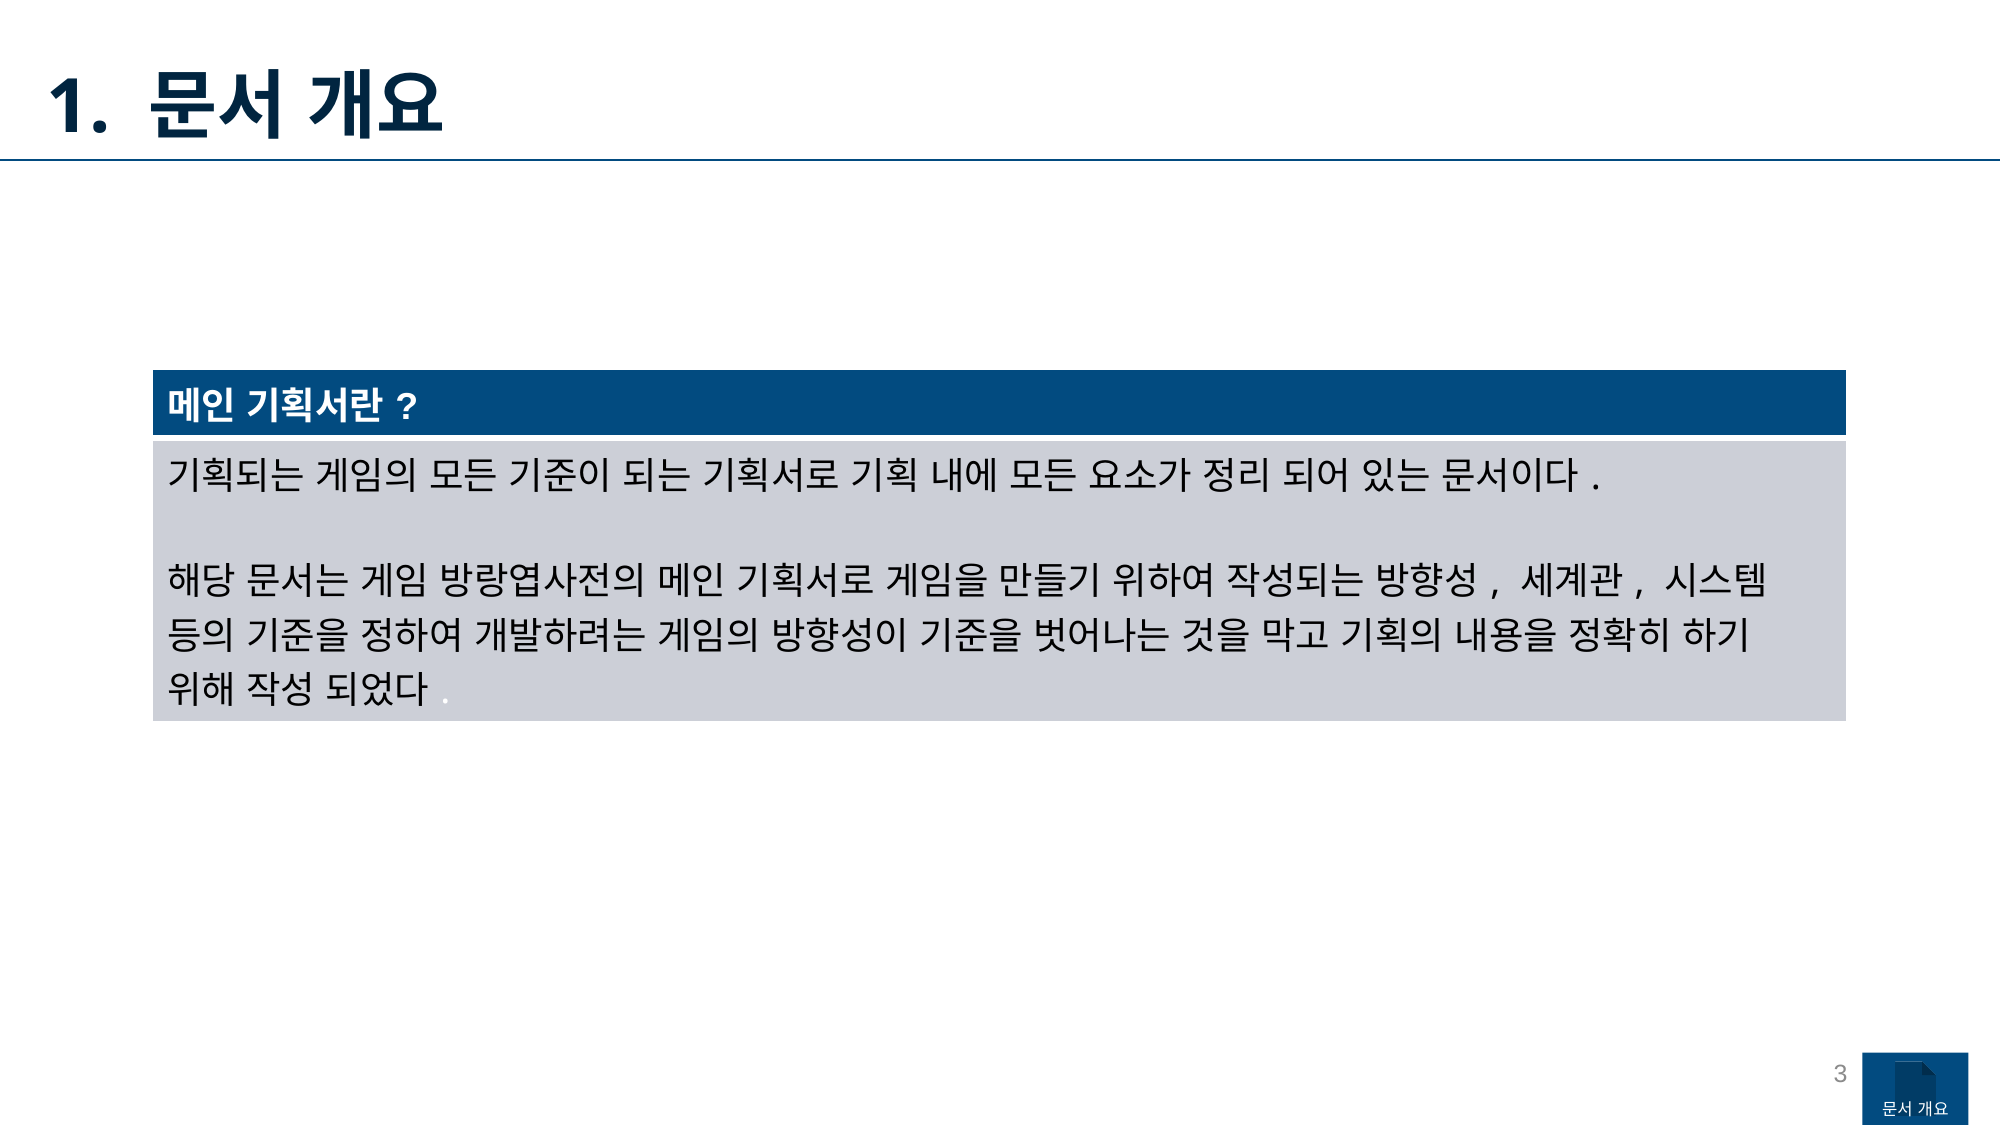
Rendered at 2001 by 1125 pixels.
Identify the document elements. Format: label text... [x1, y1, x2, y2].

table_cell 기획되는 게임의 모든 기준이 되는 기획서로 기획 내에 모든 요소가 정리 되어 있는 문서이다. 해당 문서는 게임 방랑엽사전의 메인 기획서로 게임을 만들기 위하여 작성되는 방향성, 세계관, 시스템 등의 기준을 정하여 개발하려는 게임의 방향성이 기준을 벗어나는 것을 막고 기획의 내용을 정확히 하기 위해 작성 되었다. [153, 441, 1846, 721]
text_box 문서 개요 [1861, 1052, 1970, 1125]
text_box 1. 문서 개요 [31, 49, 650, 155]
table_header 메인 기획서란? [153, 370, 1846, 435]
slide_number 3 [1412, 1042, 1863, 1103]
